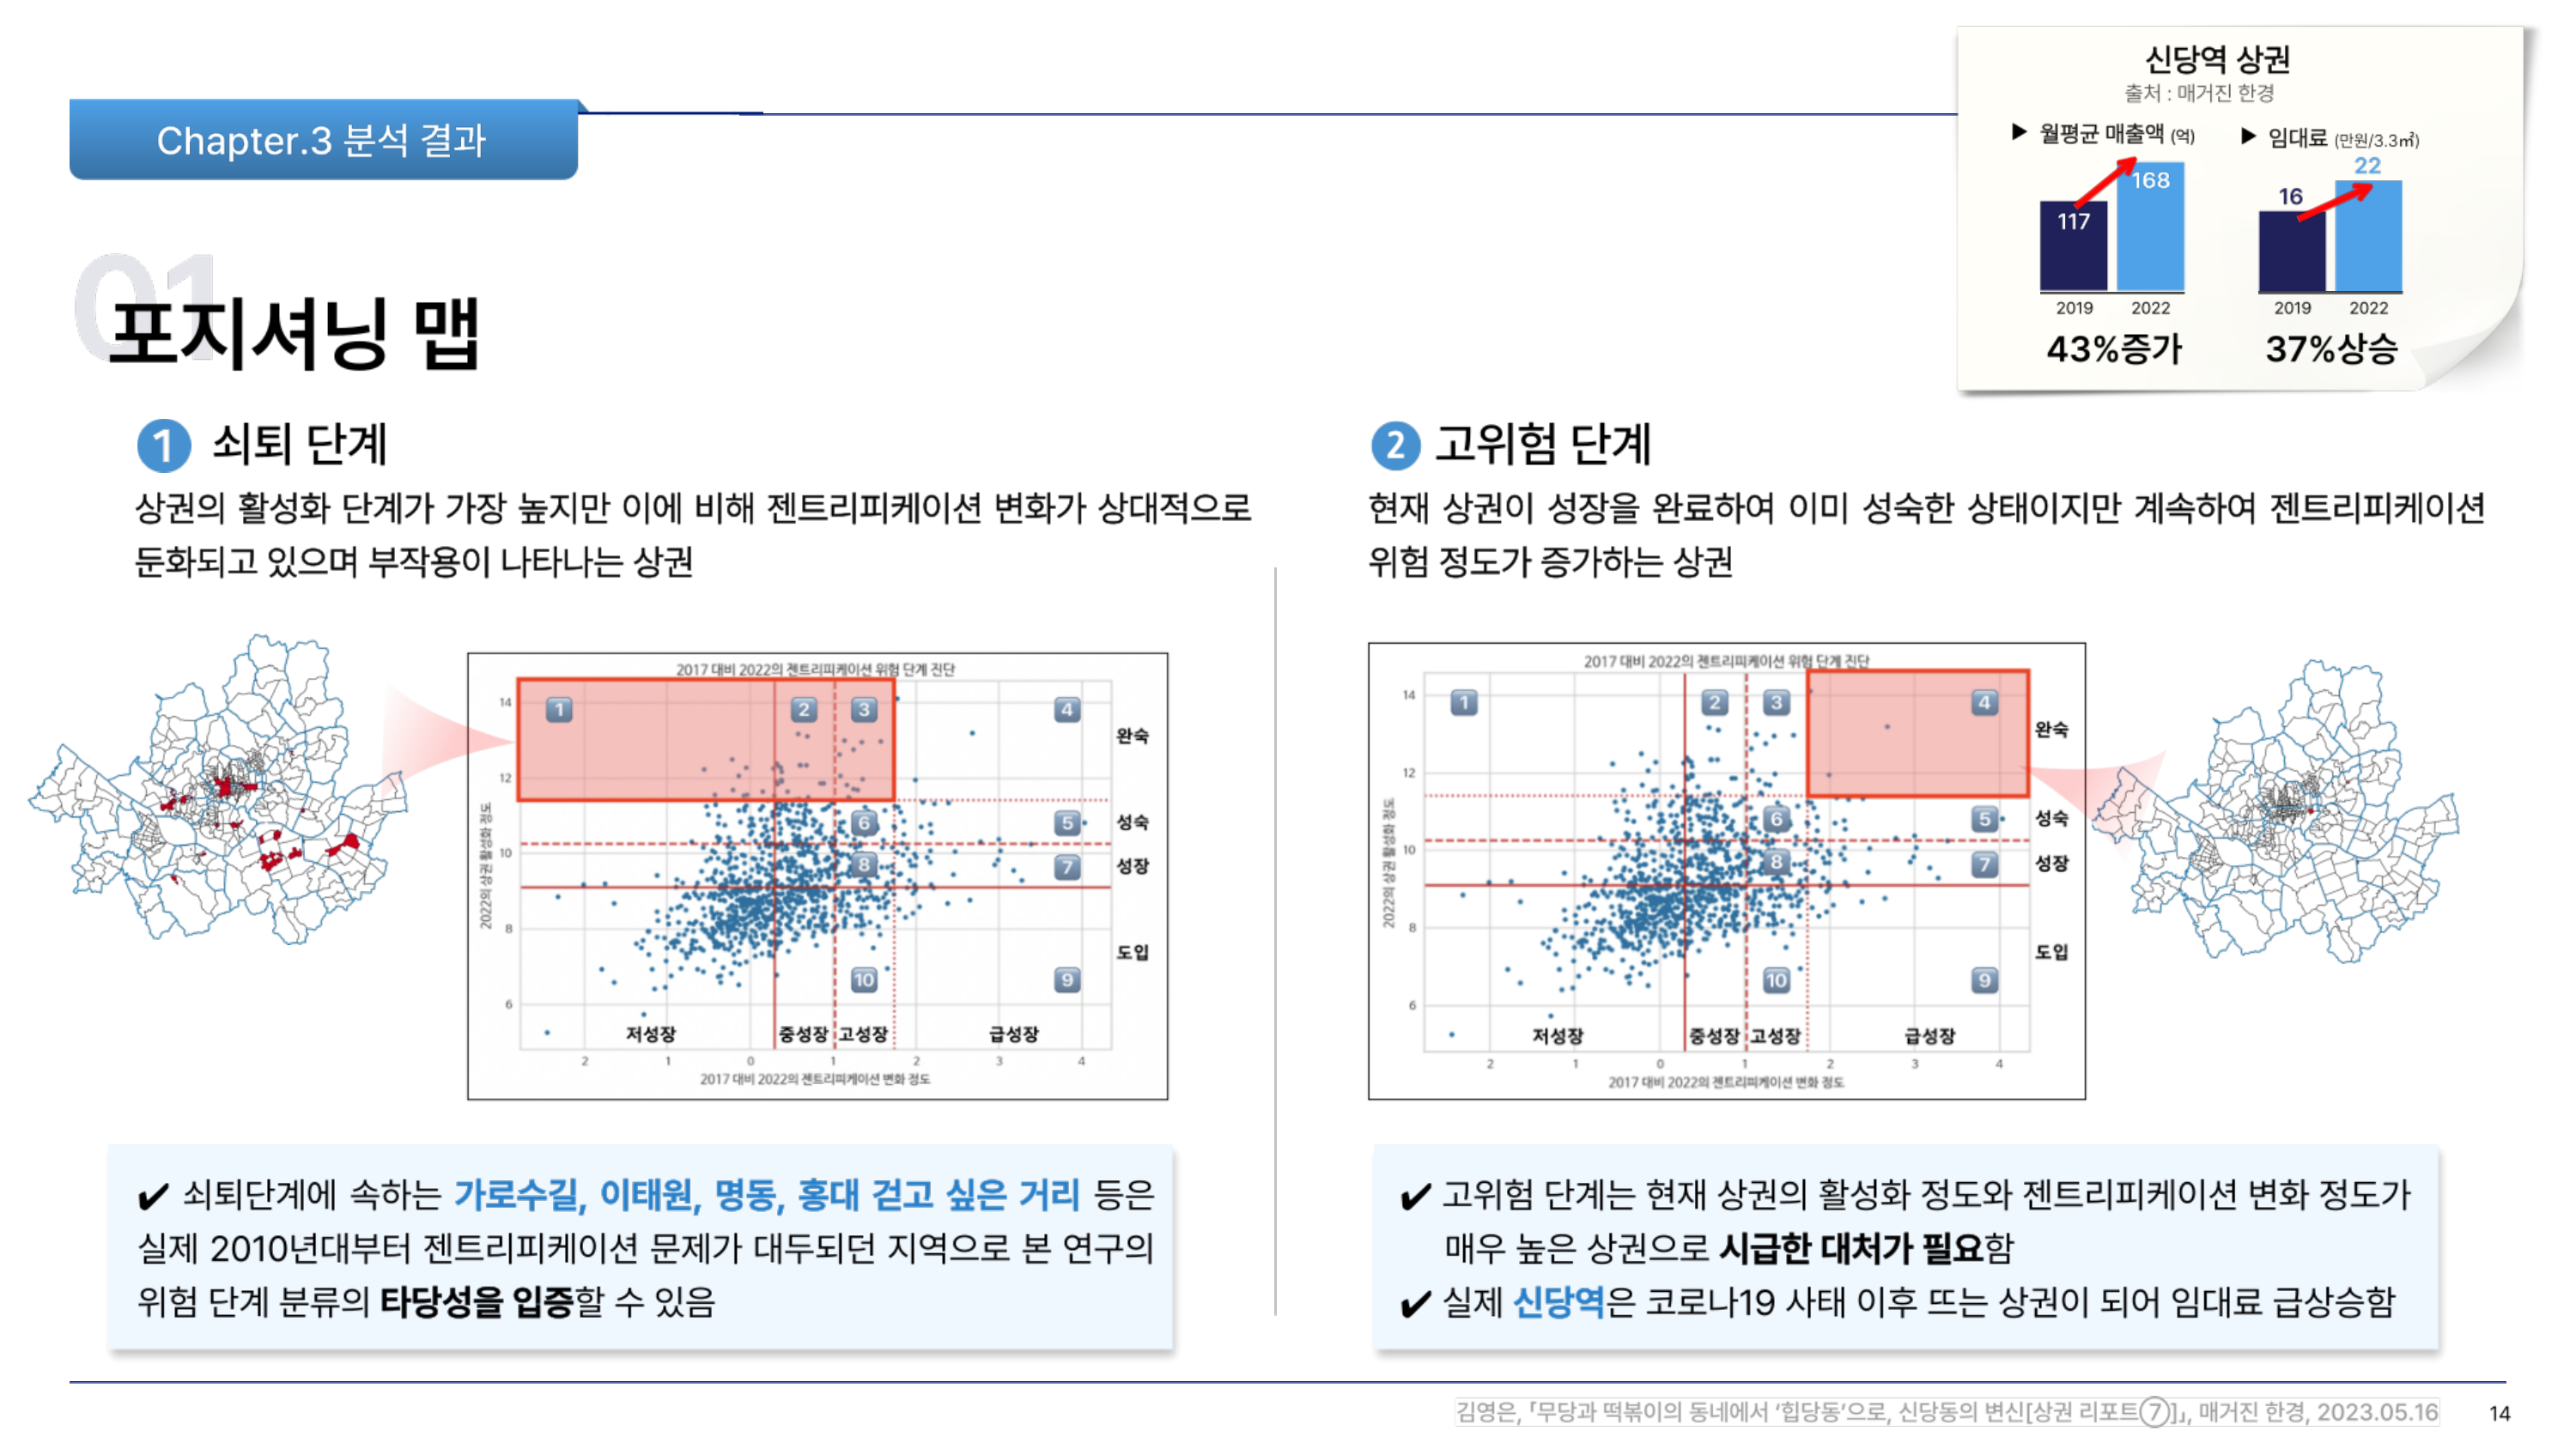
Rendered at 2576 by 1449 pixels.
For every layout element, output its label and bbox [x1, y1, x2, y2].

text_box [108, 1143, 1174, 1350]
picture [0, 100, 1288, 621]
picture [2117, 26, 2324, 129]
picture [0, 1048, 2576, 1449]
text_box [2095, 658, 2463, 967]
text_box [1364, 636, 2092, 1106]
text_box [464, 649, 1174, 1106]
text_box [2017, 718, 2148, 856]
text_box [767, 112, 1944, 116]
text_box [2004, 118, 2562, 321]
picture [2227, 306, 2449, 406]
text_box [385, 673, 513, 809]
text_box [1374, 1143, 2439, 1350]
text_box [1948, 22, 2547, 402]
picture [1352, 397, 2521, 621]
text_box [612, 99, 763, 180]
picture [2021, 306, 2227, 406]
text_box [25, 632, 414, 946]
